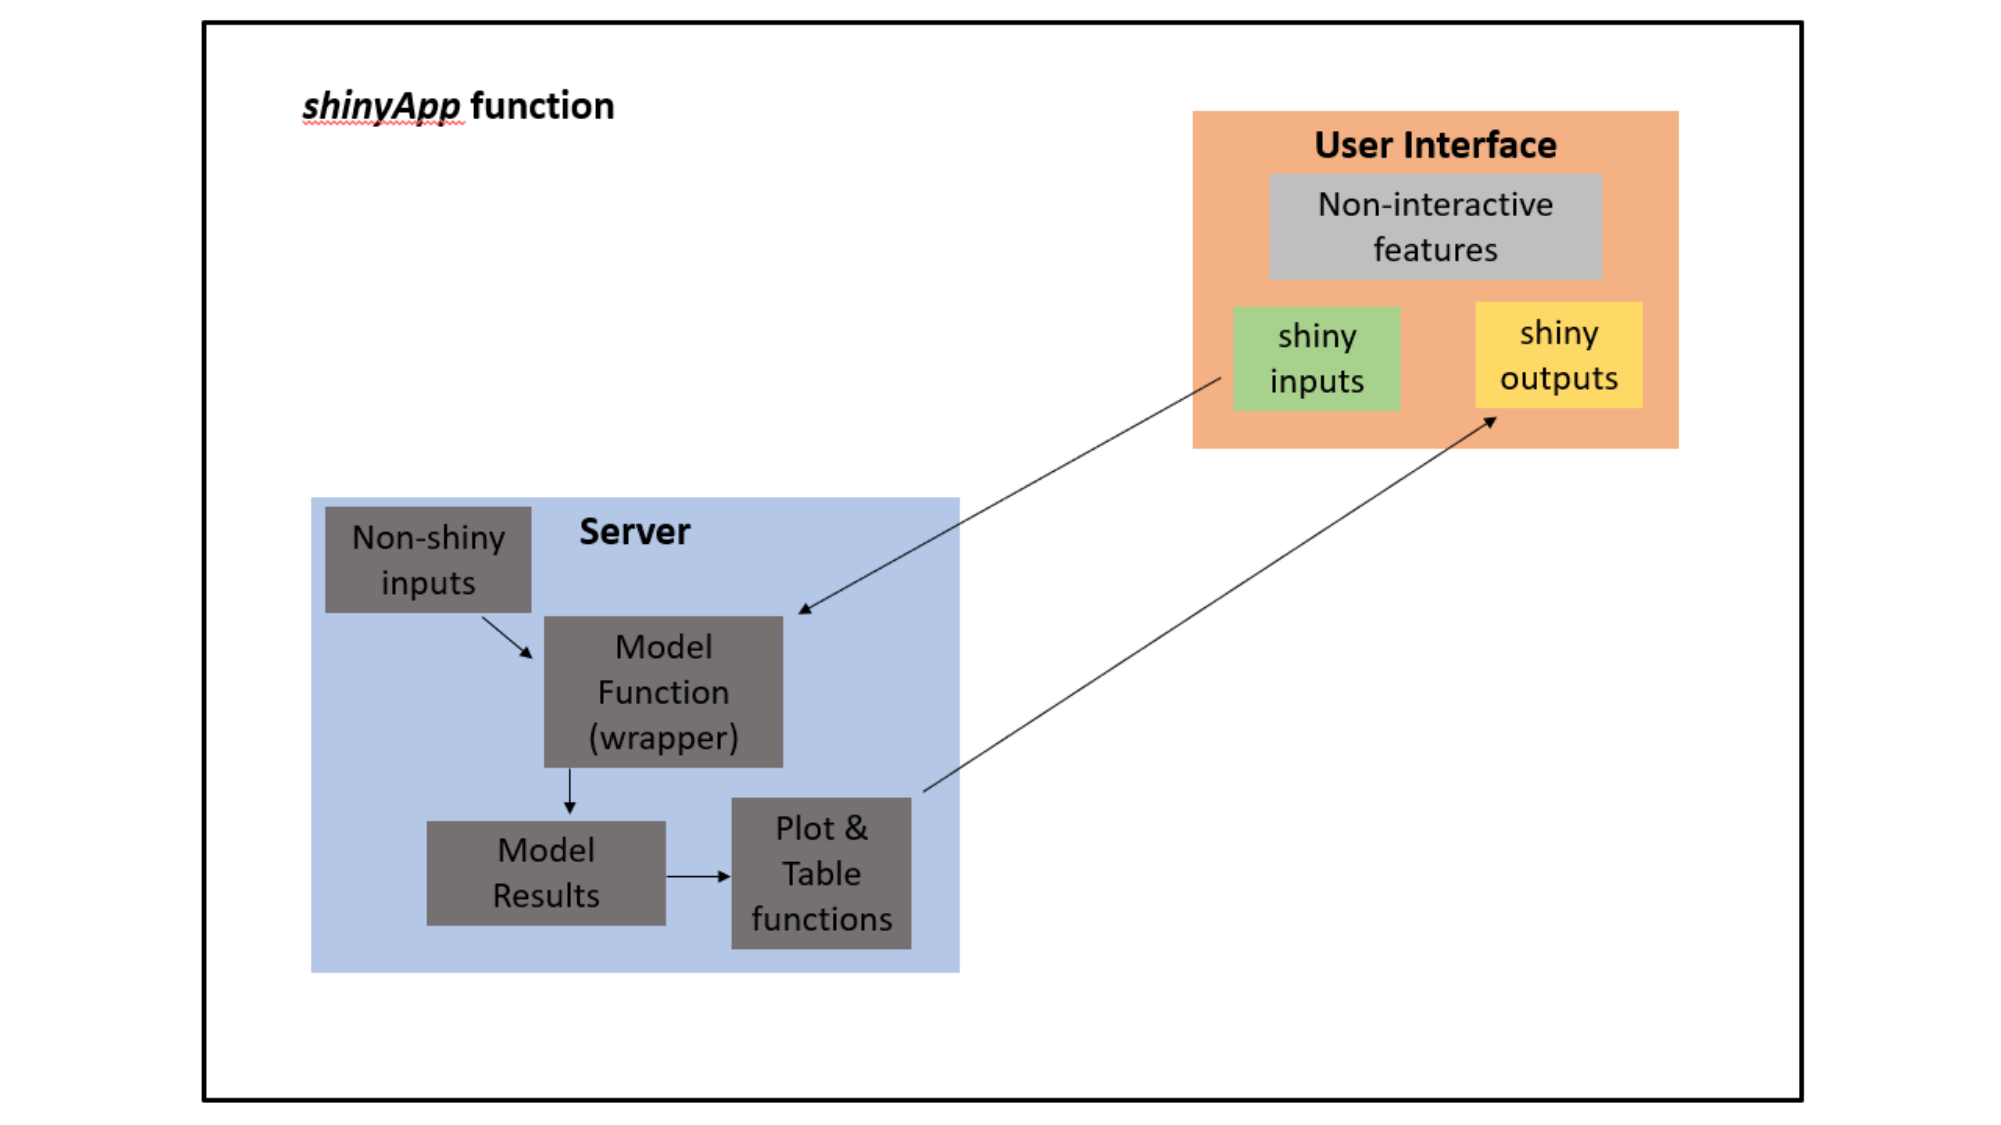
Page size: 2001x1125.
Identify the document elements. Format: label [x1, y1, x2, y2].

picture [177, 8, 1823, 1117]
